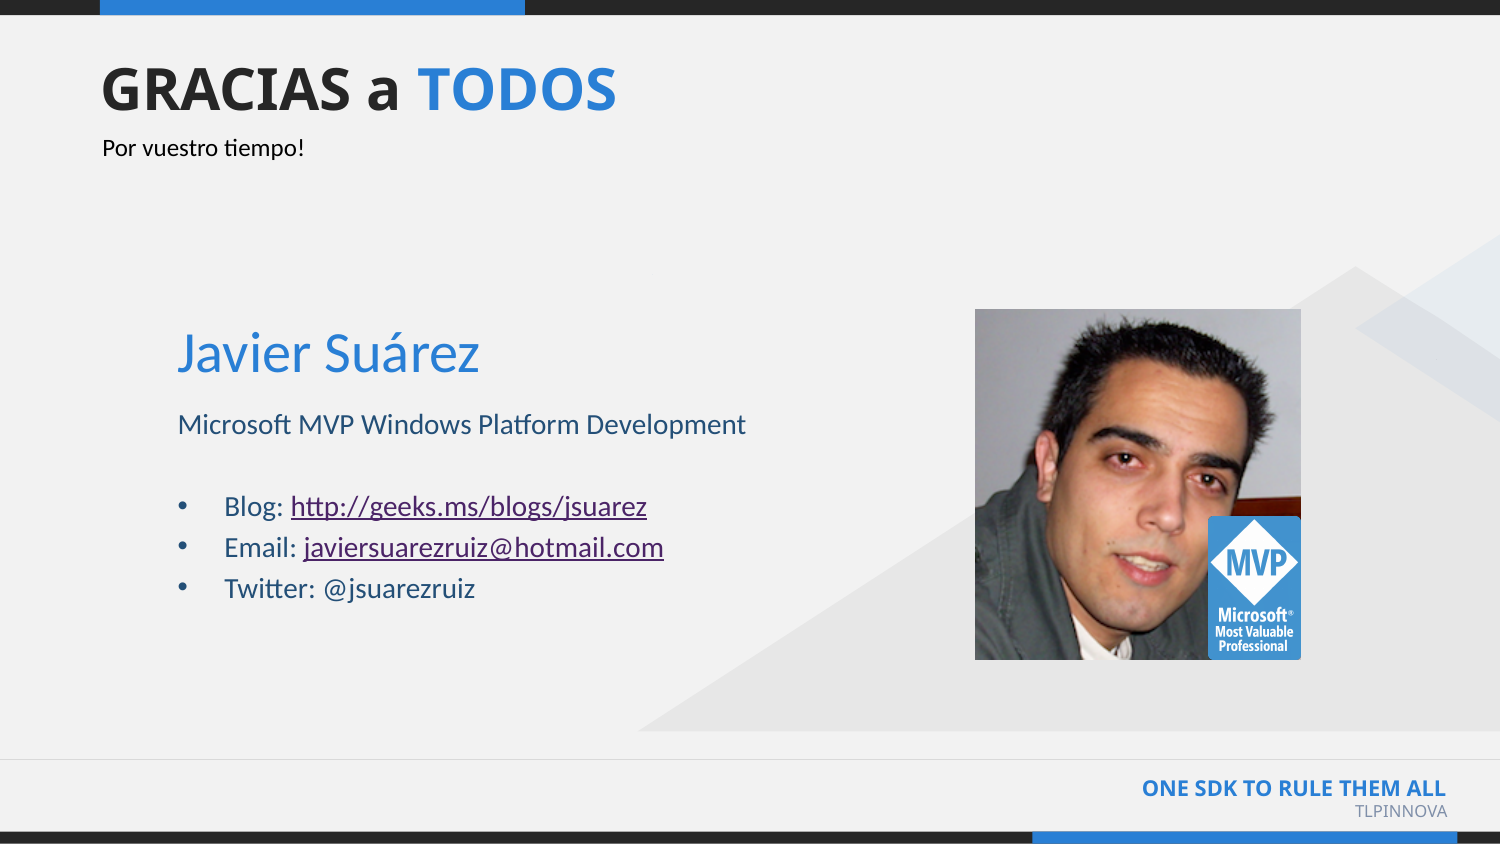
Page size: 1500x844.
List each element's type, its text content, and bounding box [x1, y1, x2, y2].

title GRACIAS a TODOS [85, 52, 1415, 135]
text_box Javier Suárez [162, 309, 832, 389]
text_box Microsoft MVP Windows Platform Development Blog: http://geeks.ms/blogs/jsuarez Email: javiersuarezruiz@hotmail.com Twitter: @jsuarezruiz [162, 405, 1000, 672]
picture [974, 309, 1301, 660]
list Por vuestro tiempo! [87, 121, 1415, 172]
